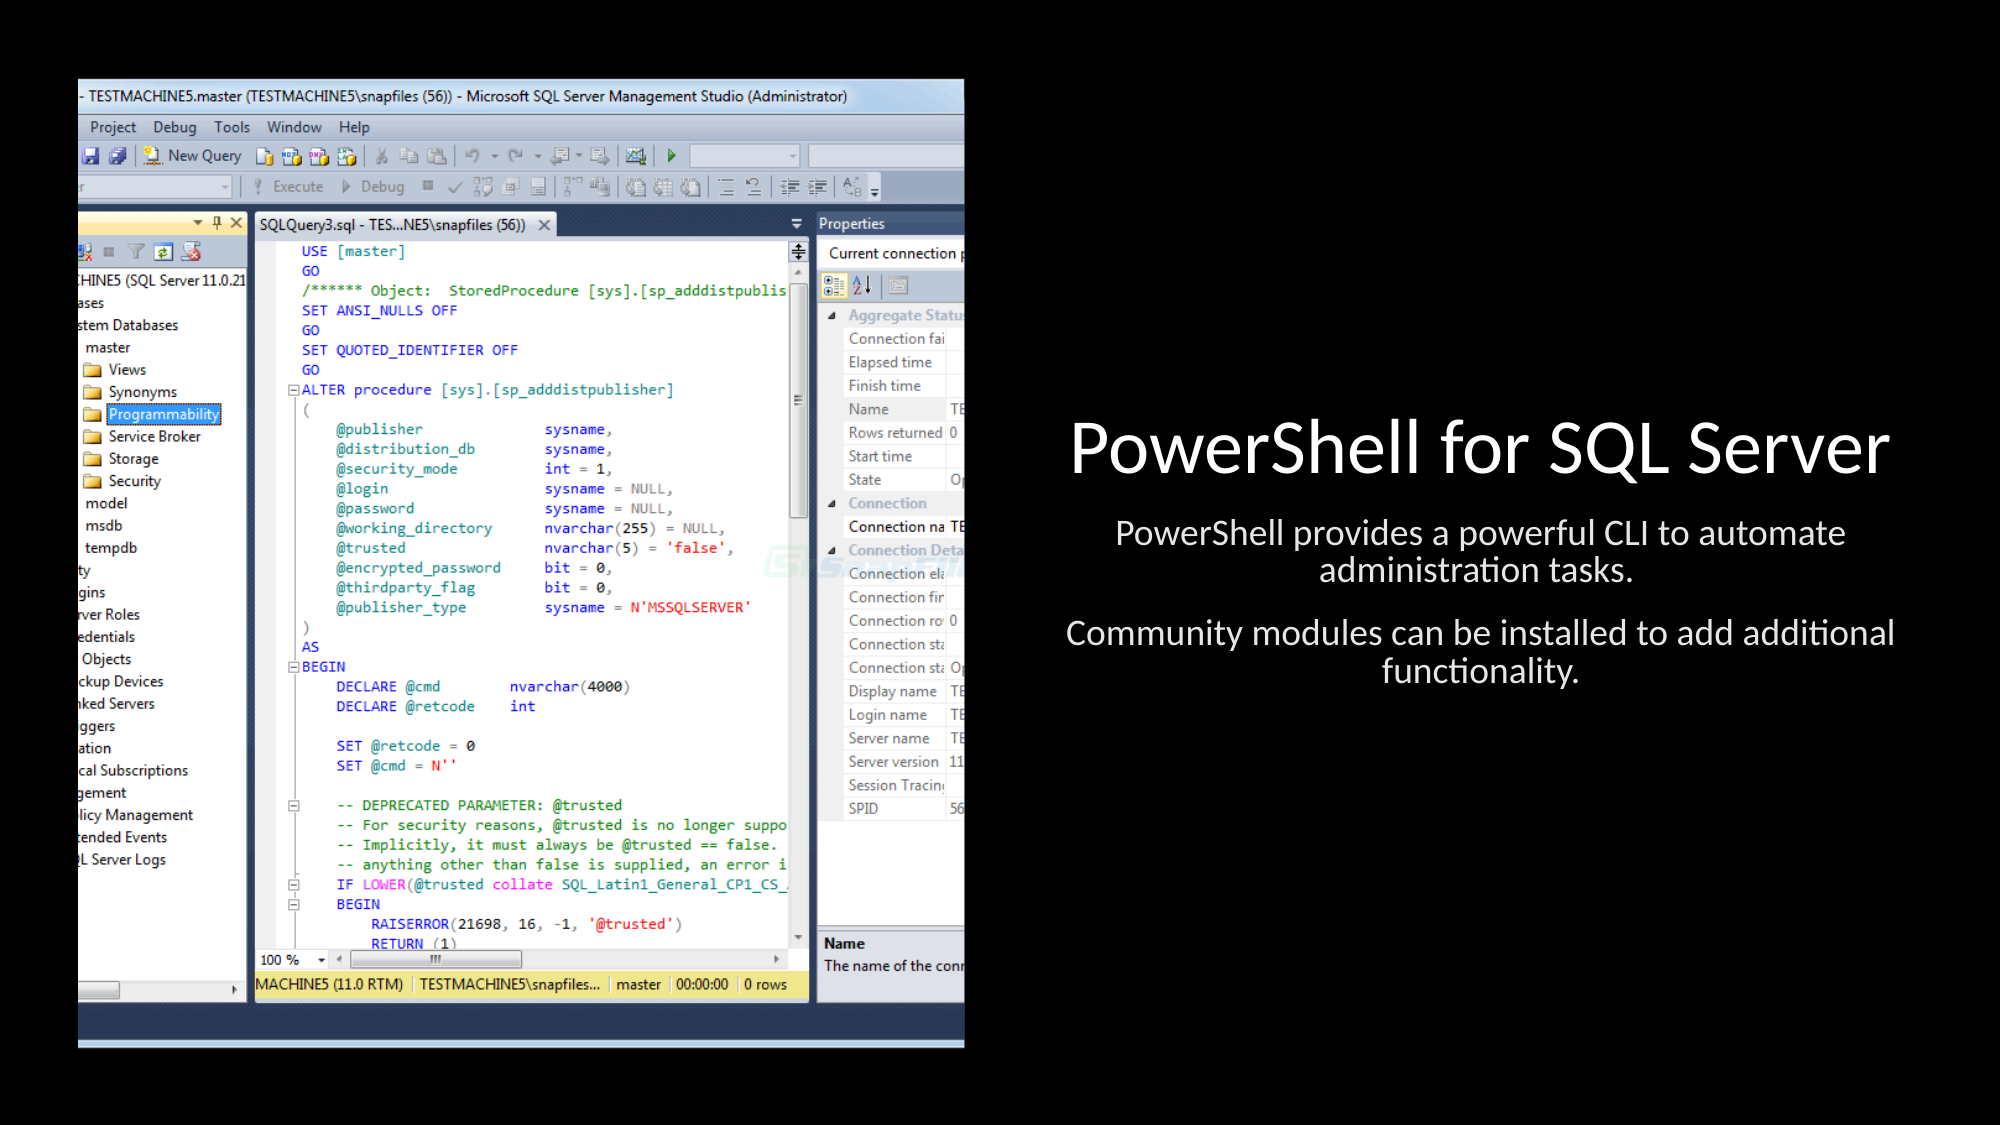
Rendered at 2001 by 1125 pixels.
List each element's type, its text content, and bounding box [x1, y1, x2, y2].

text_box PowerShell provides a powerful CLI to automate administration tasks. Community modules can be installed to add additional functionality. [1030, 514, 1932, 704]
text_box PowerShell for SQL Server [1030, 410, 1932, 490]
picture [77, 77, 965, 1049]
